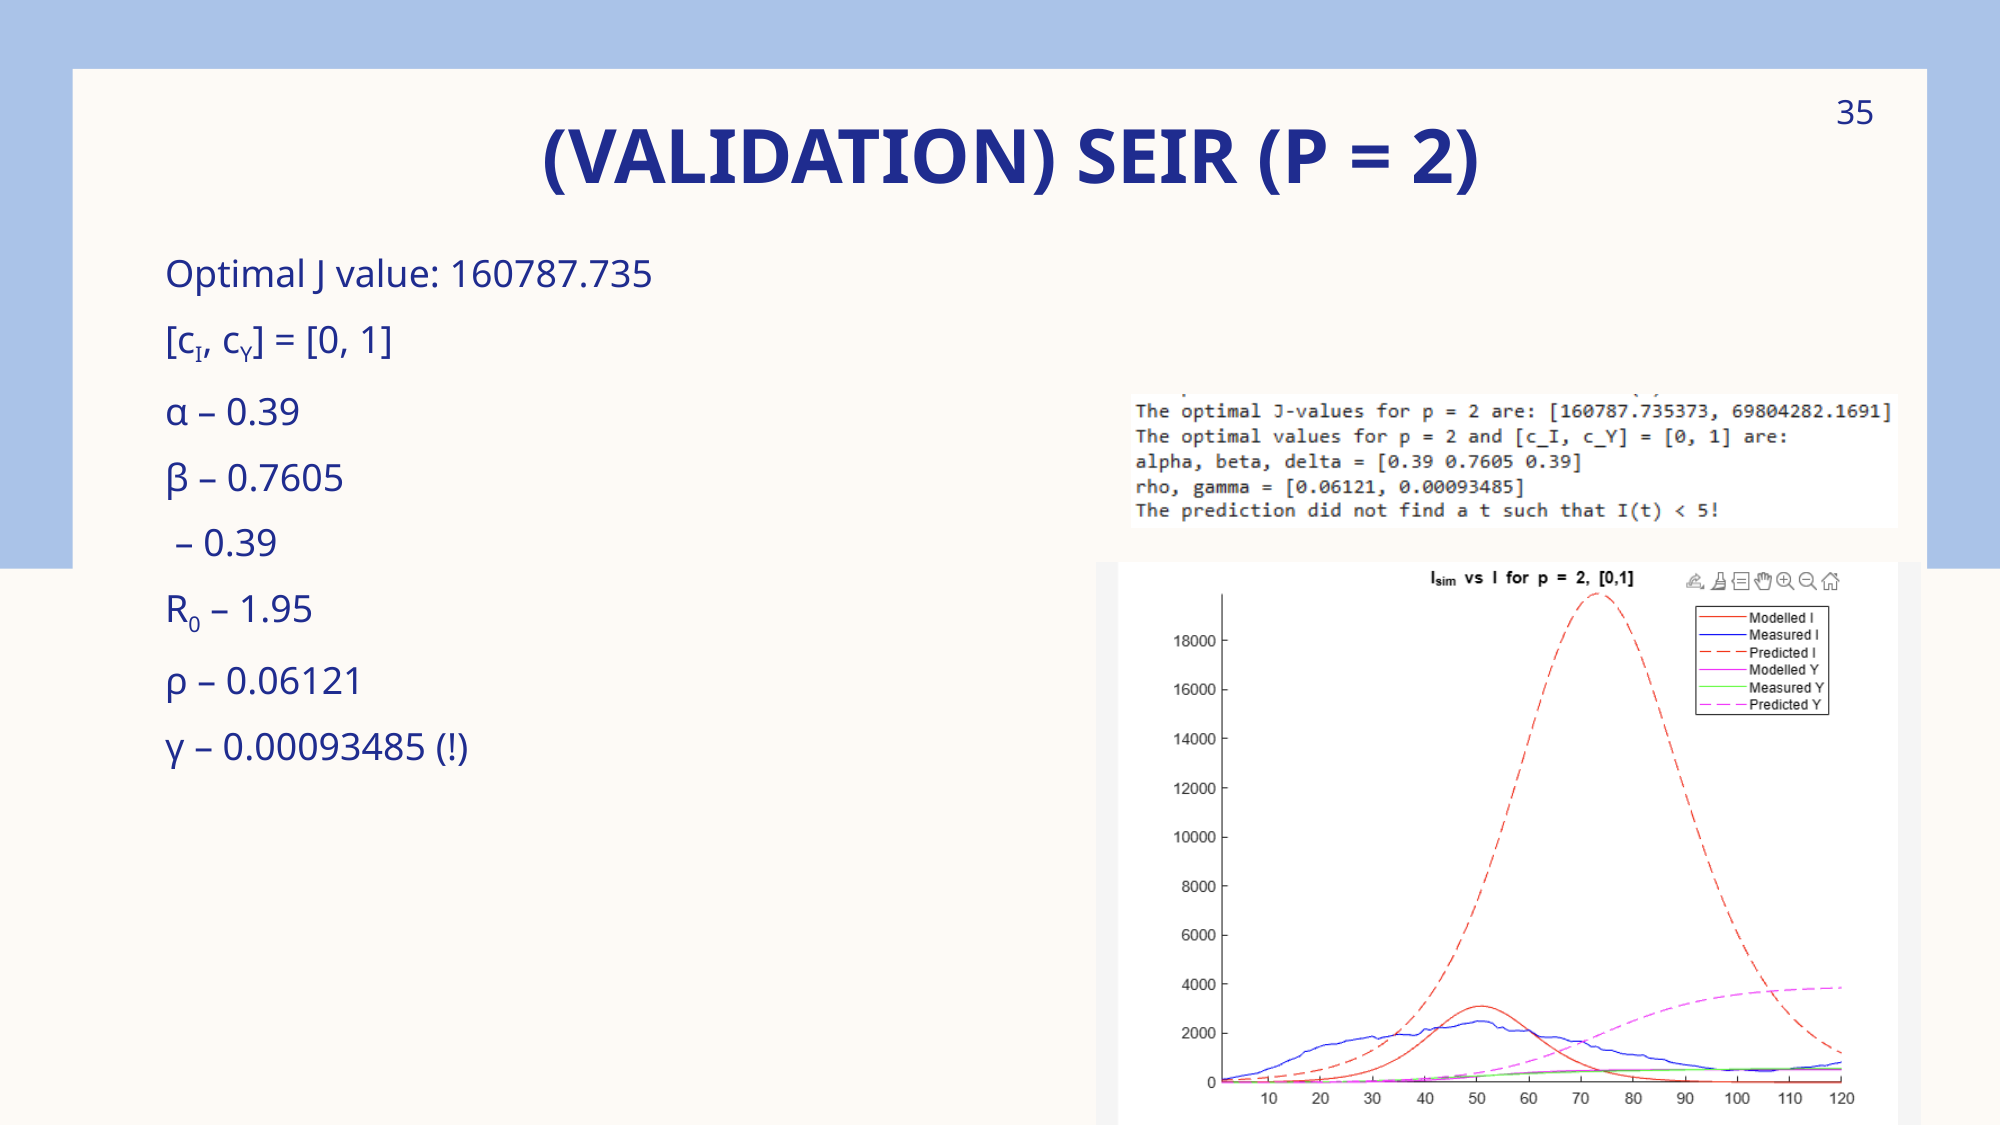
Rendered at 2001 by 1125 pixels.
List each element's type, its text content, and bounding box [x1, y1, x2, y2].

picture [1096, 562, 1921, 1125]
title (VALIDATION) SEIR (p = 2) [150, 173, 1875, 199]
slide_number 35 [1699, 75, 1875, 153]
picture [1131, 394, 1898, 528]
